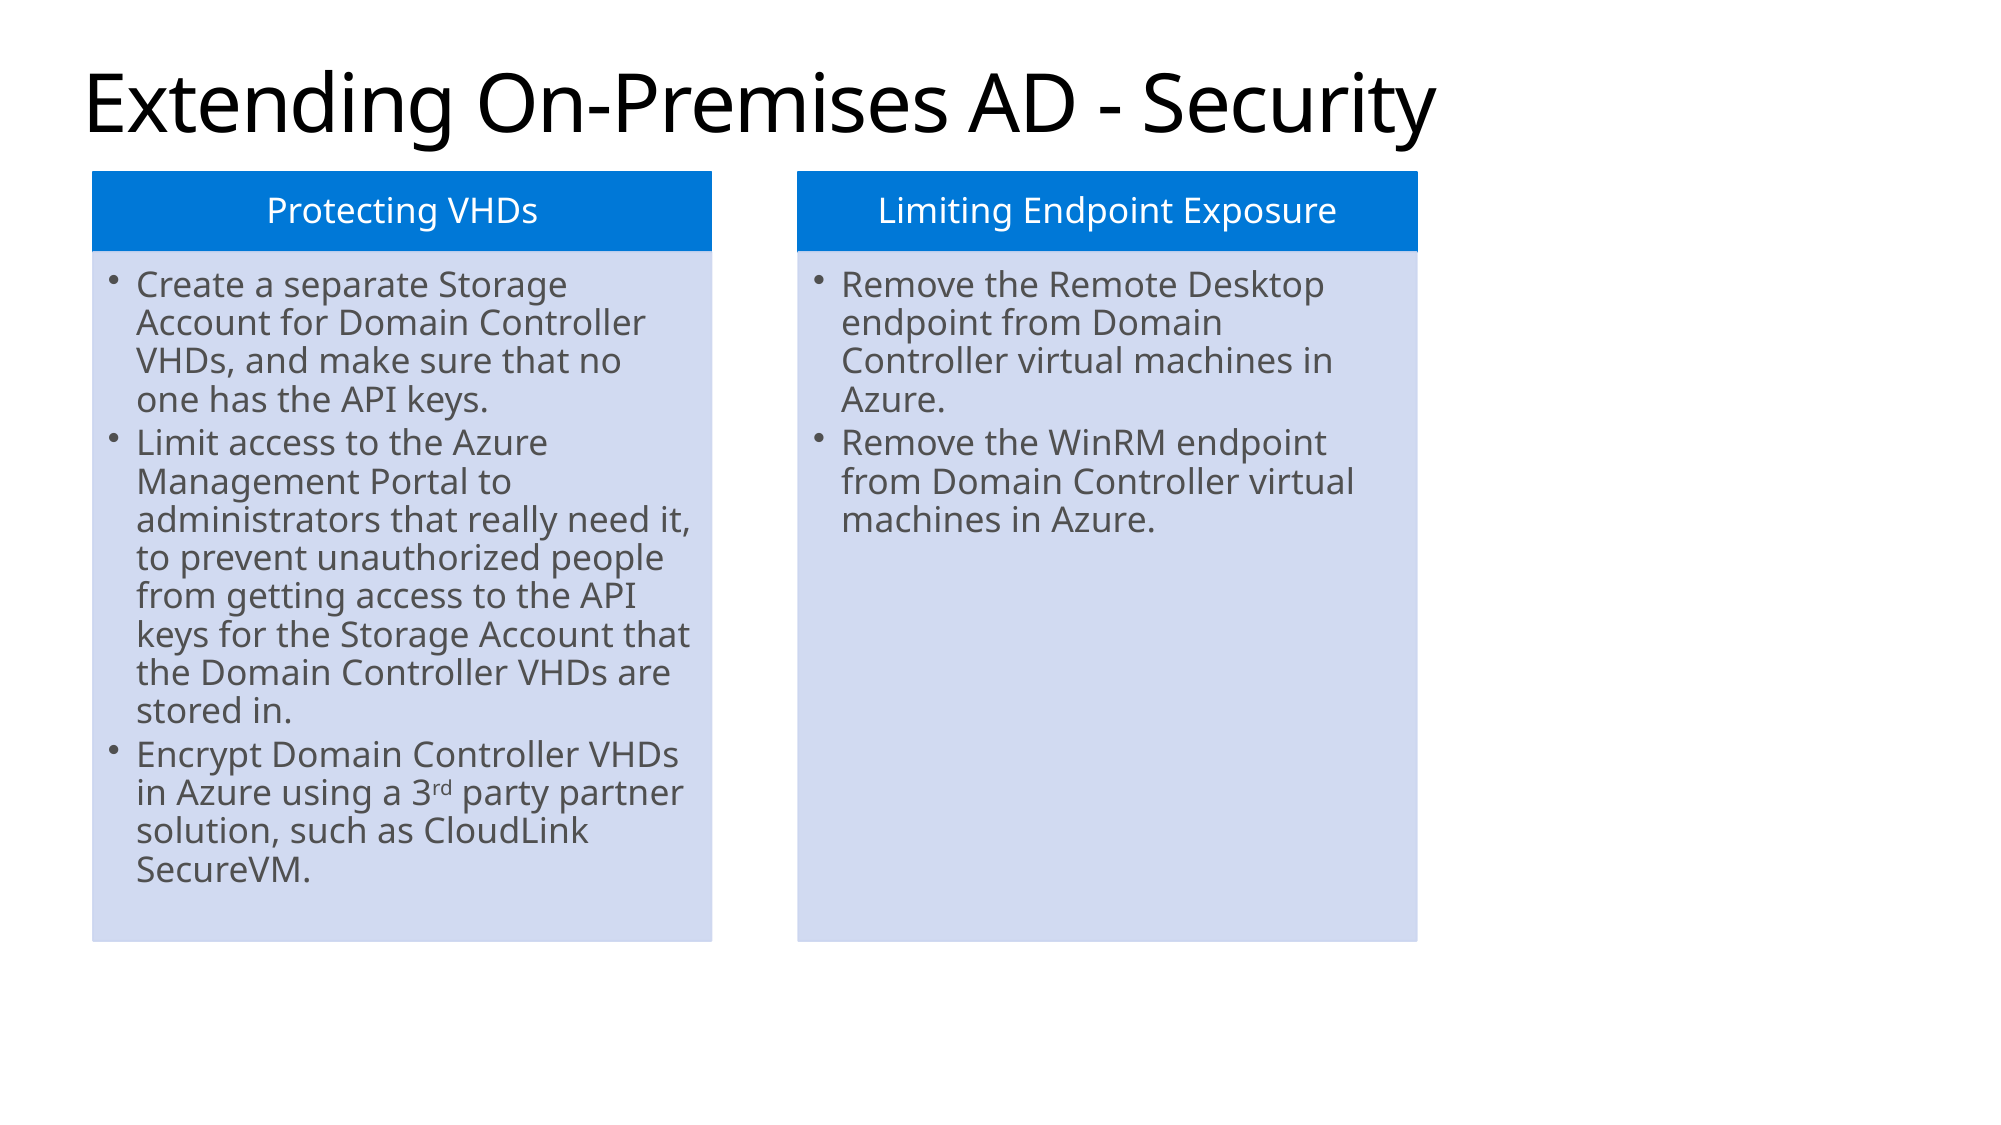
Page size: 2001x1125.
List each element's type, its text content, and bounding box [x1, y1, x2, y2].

title Extending On-Premises AD - Security [58, 47, 1942, 196]
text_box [92, 170, 1417, 943]
